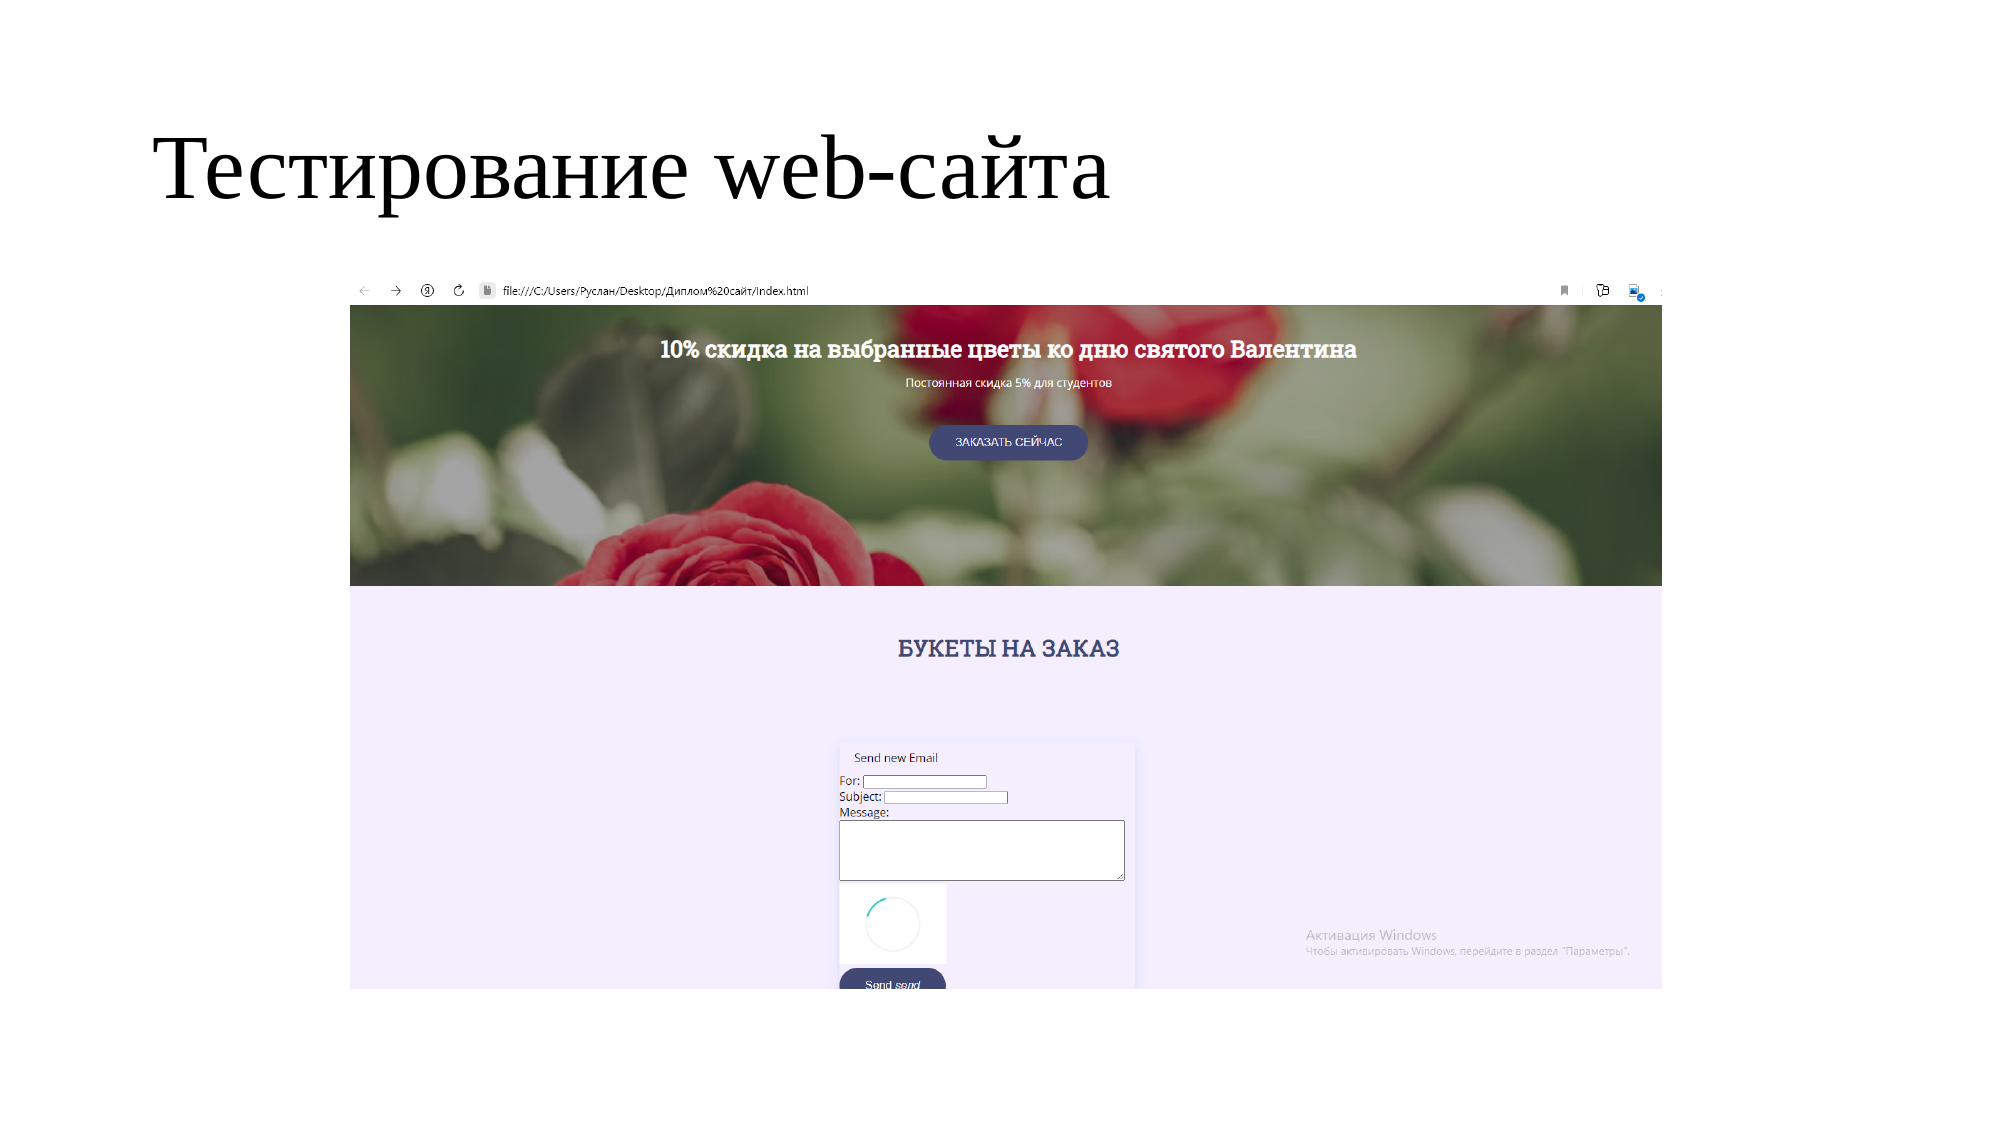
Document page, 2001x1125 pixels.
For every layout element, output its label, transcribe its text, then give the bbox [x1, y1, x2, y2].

title Тестирование web-сайта [137, 59, 1863, 278]
picture [350, 278, 1662, 989]
